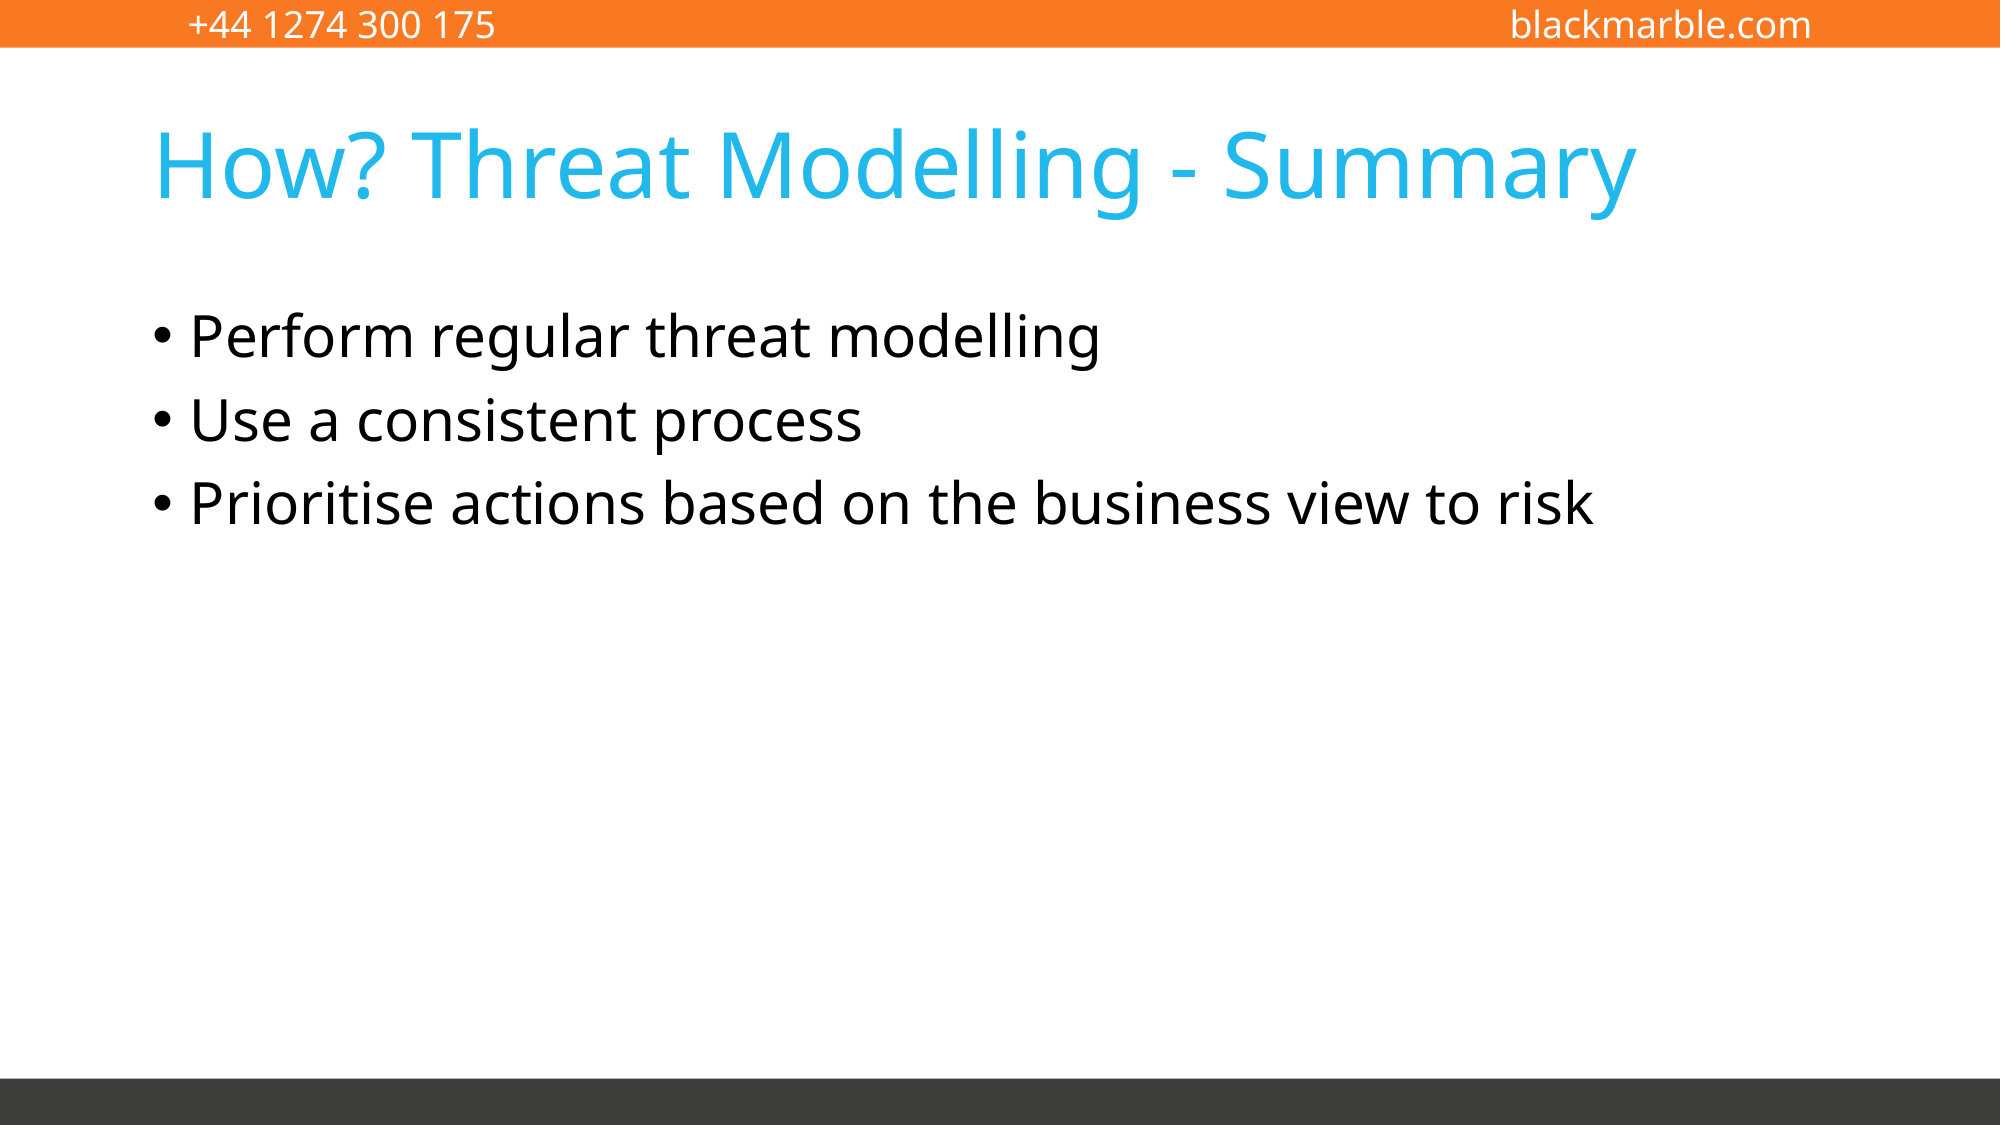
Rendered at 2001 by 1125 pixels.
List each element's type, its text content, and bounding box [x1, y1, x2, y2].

title How? Threat Modelling - Summary [137, 59, 1863, 278]
list Perform regular threat modelling Use a consistent process Prioritise actions based on the business view to risk [137, 299, 1863, 1014]
